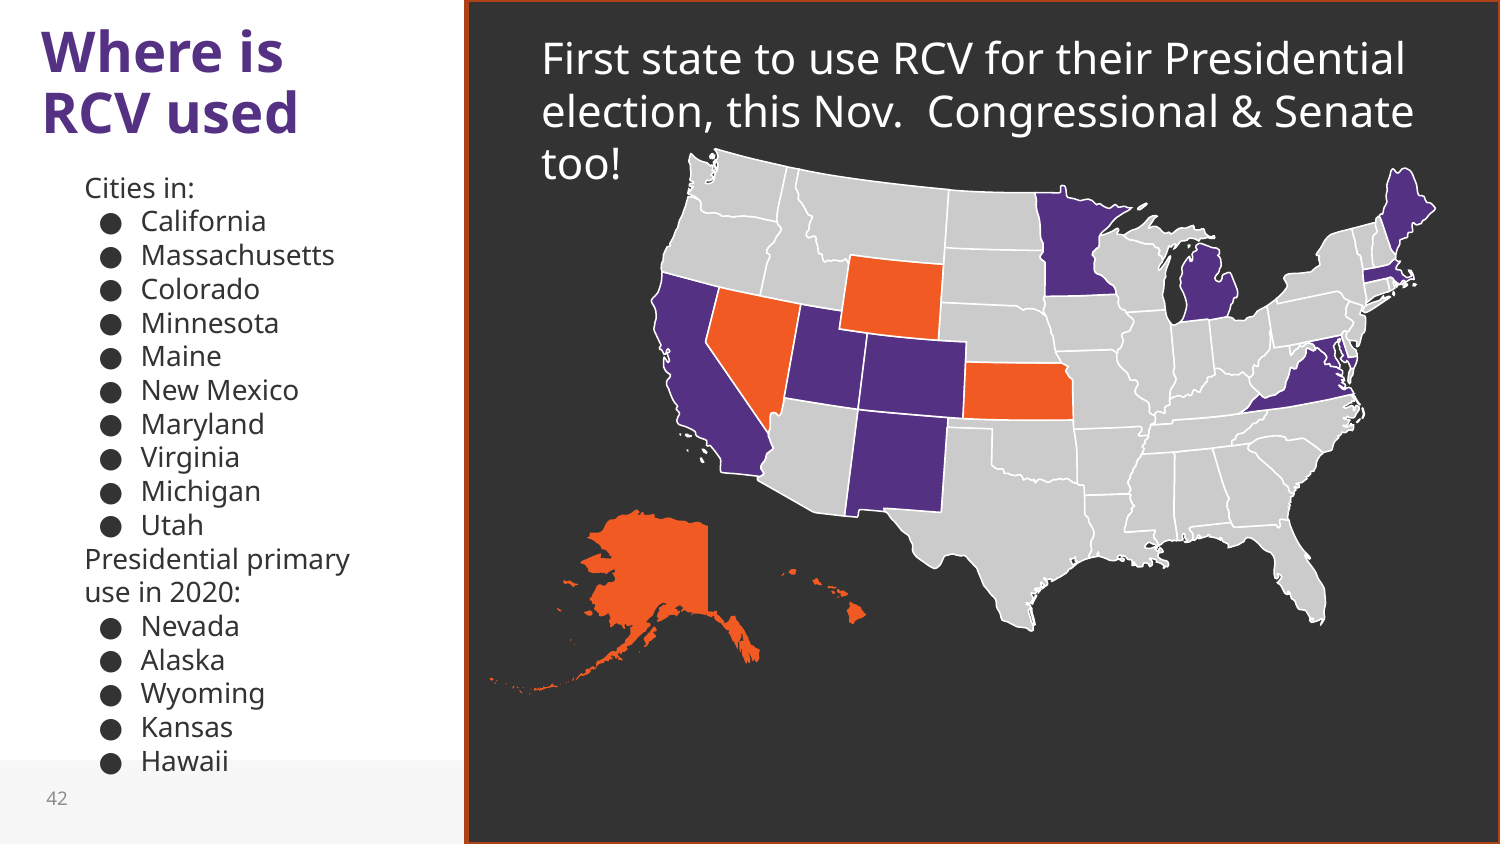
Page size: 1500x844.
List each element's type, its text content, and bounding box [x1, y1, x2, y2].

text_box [781, 568, 867, 625]
slide_number ‹#› [35, 776, 120, 822]
text_box Cities in: California Massachusetts Colorado Minnesota Maine New Mexico Maryland Virginia Michigan Utah Presidential primary use in 2020: Nevada Alaska Wyoming Kansas Hawaii [73, 164, 363, 799]
text_box First state to use RCV for their Presidential election, this Nov. Congressional & Senate too! [526, 23, 1478, 197]
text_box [488, 508, 761, 695]
text_box [466, 0, 1500, 844]
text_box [649, 148, 1436, 632]
title Where is RCV used [30, 18, 344, 211]
